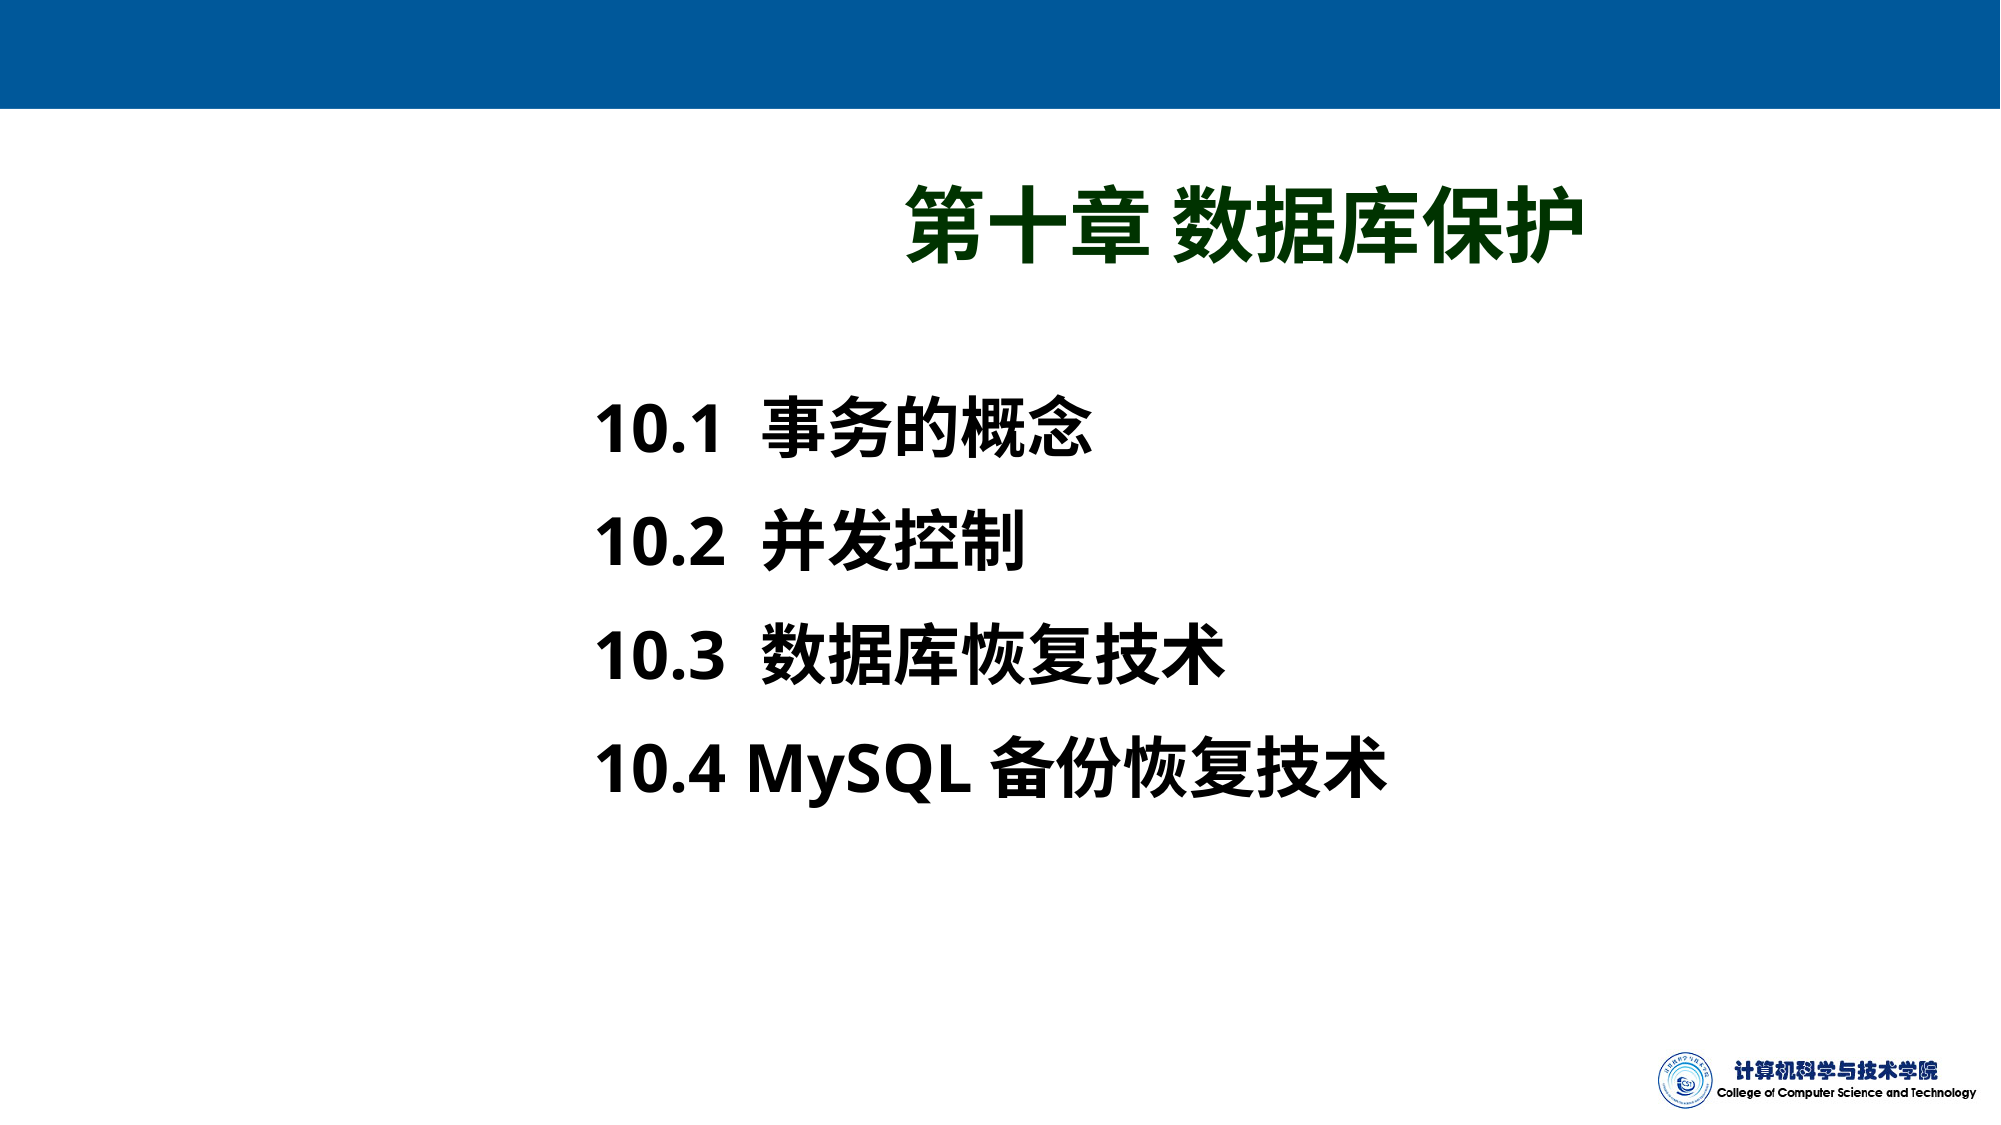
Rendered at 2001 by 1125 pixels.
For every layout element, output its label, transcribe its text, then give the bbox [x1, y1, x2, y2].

picture [1658, 1049, 1982, 1110]
text_box 第十章 数据库保护 10.1 事务的概念 10.2 并发控制 10.3 数据库恢复技术 10.4 MySQL备份恢复技术 [578, 165, 1913, 814]
